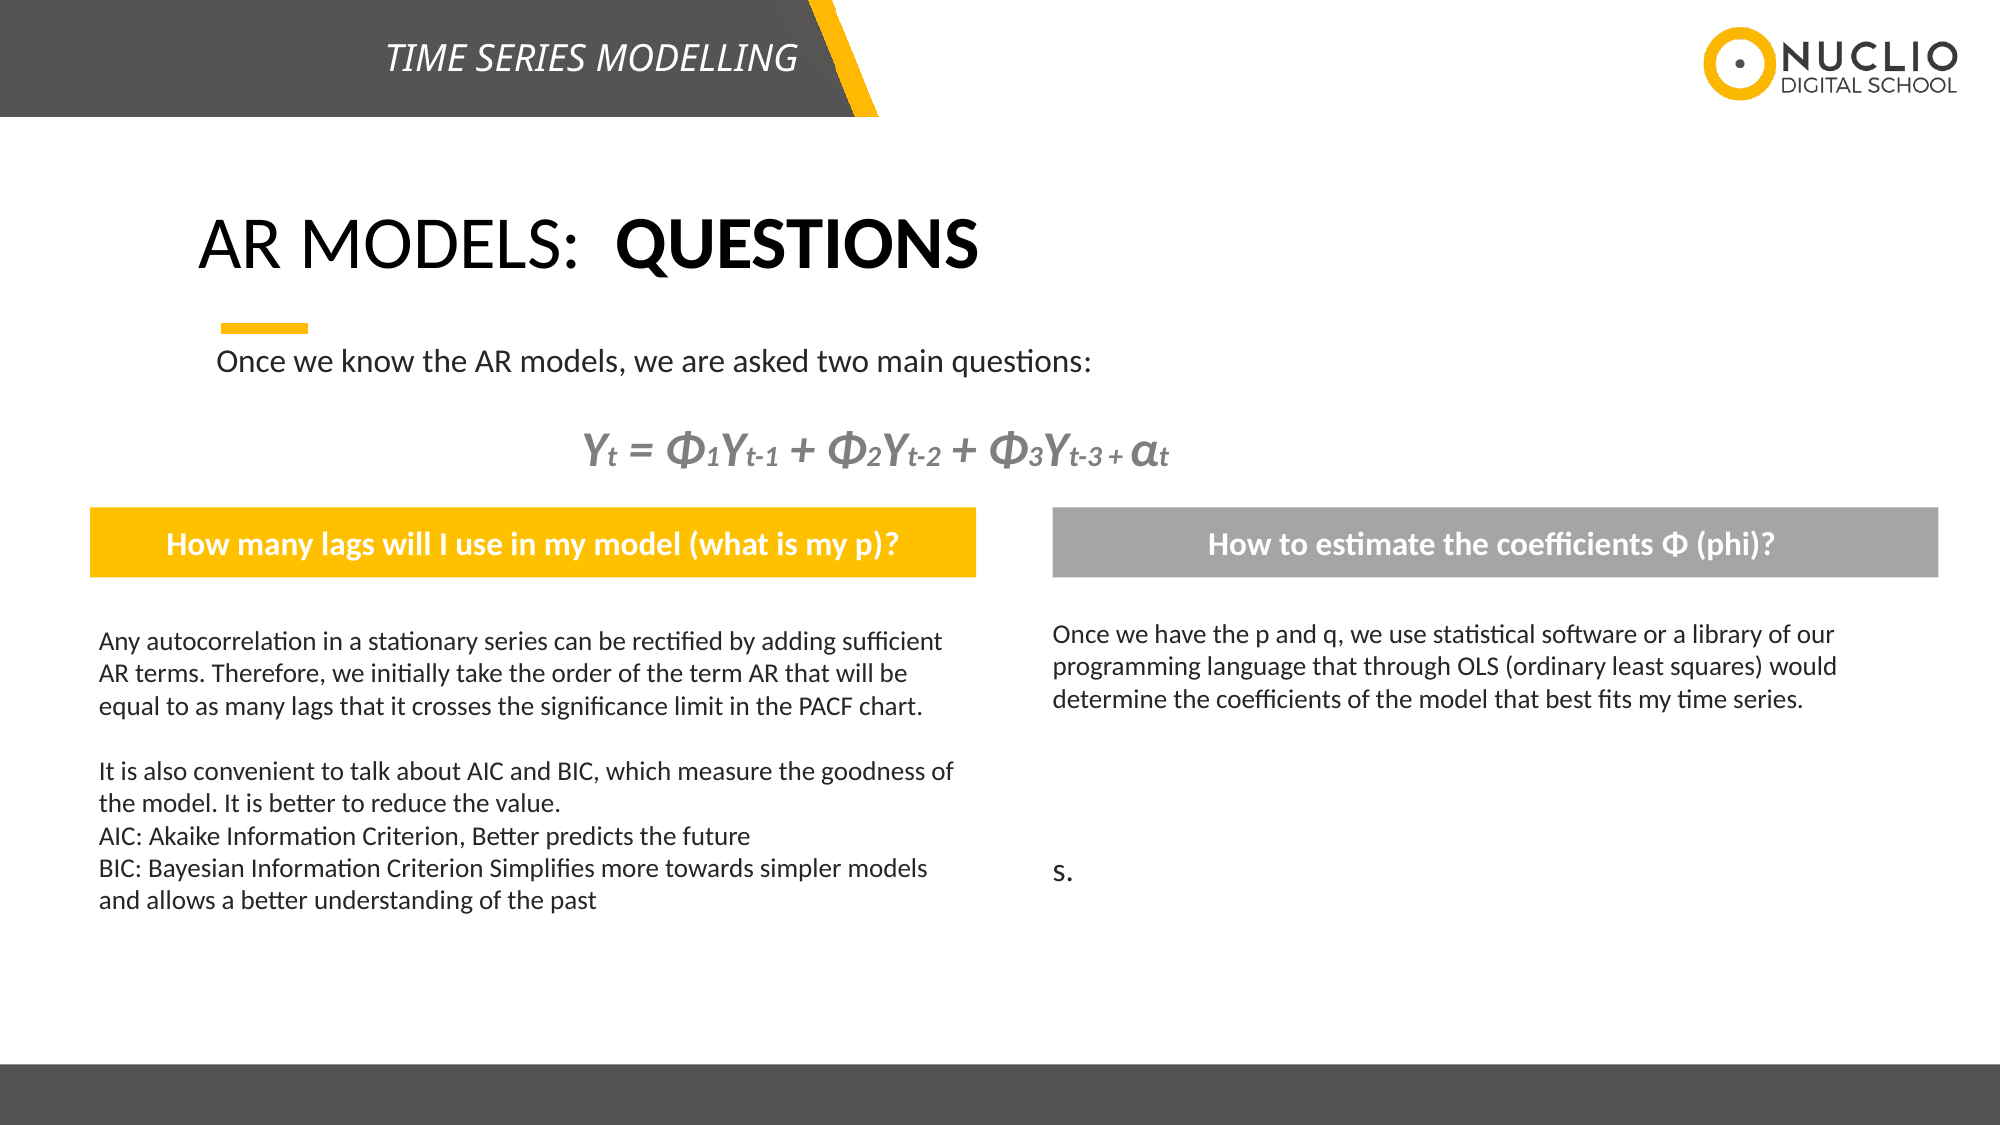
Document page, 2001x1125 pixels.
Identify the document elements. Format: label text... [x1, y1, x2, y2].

text_box How to estimate the coefficients Φ (phi)? [1052, 507, 1939, 578]
picture [1699, 24, 1963, 104]
picture [0, 0, 905, 120]
text_box Any autocorrelation in a stationary series can be rectified by adding sufficient AR terms. Therefore, we initially take the order of the term AR that will be equal to as many lags that it crosses the significance limit in the PACF chart. It is also convenient to talk about AIC and BIC, which measure the goodness of the model. It is better to reduce the value. AIC: Akaike Information Criterion, Better predicts the future BIC: Bayesian Information Criterion Simplifies more towards simpler models and allows a better understanding of the past [83, 608, 989, 963]
text_box AR MODELS: QUESTIONS [198, 193, 1971, 284]
text_box How many lags will I use in my model (what is my p)? [90, 507, 977, 578]
text_box [221, 324, 307, 334]
text_box Yt = Φ1Yt-1 + Φ2Yt-2 + Φ3Yt-3 + αt [431, 416, 1319, 477]
text_box Once we have the p and q, we use statistical software or a library of our programming language that through OLS (ordinary least squares) would determine the coefficients of the model that best fits my time series. s. [1052, 616, 1939, 1064]
text_box [0, 1064, 2000, 1125]
text_box Once we know the AR models, we are asked two main questions: [216, 332, 1351, 414]
